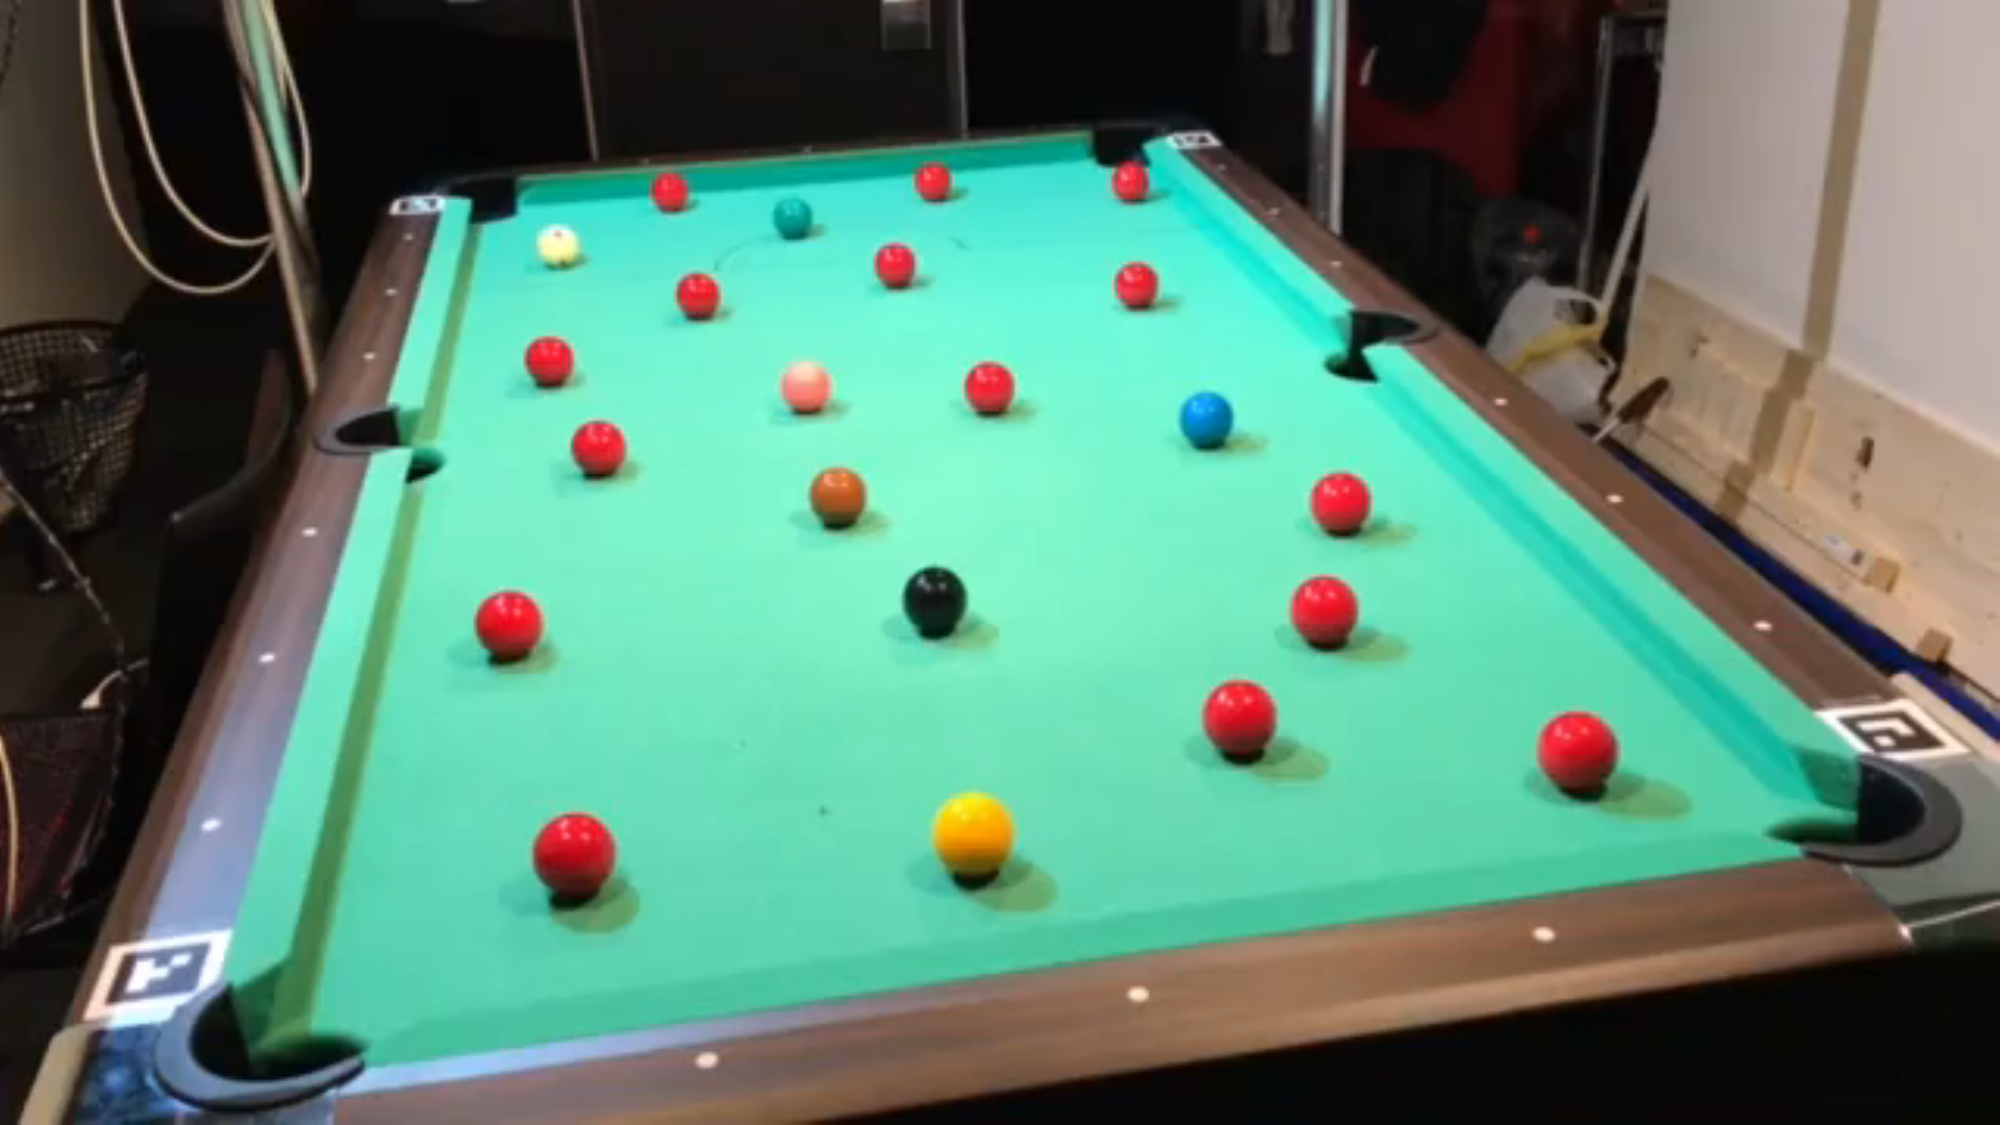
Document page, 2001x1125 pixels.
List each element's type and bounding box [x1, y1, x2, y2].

text_box [0, 0, 2000, 1125]
